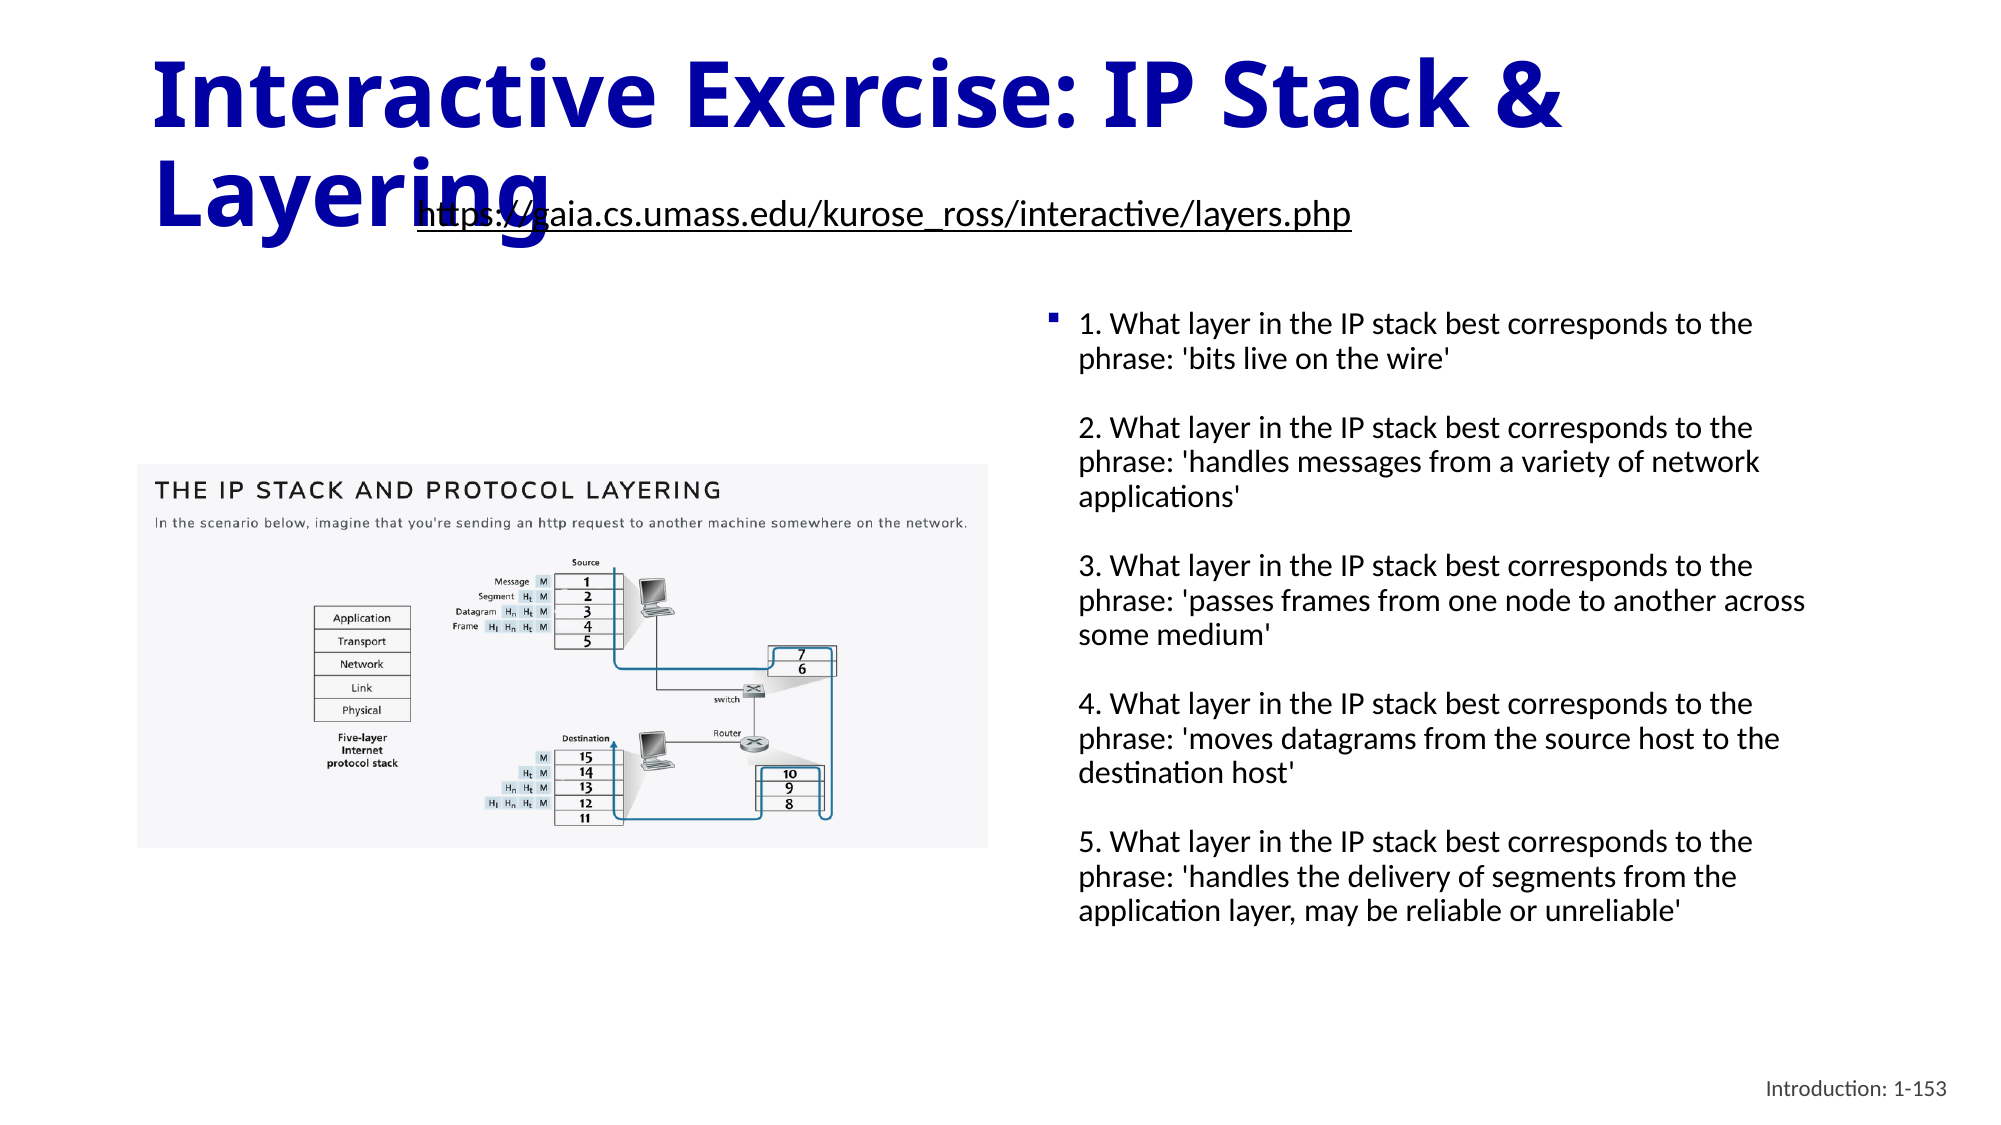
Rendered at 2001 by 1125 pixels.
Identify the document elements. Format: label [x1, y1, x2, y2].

list [1012, 299, 1863, 1014]
title [137, 74, 1863, 221]
text_box [402, 182, 1376, 242]
slide_number [1512, 1056, 1963, 1117]
list [137, 464, 988, 848]
